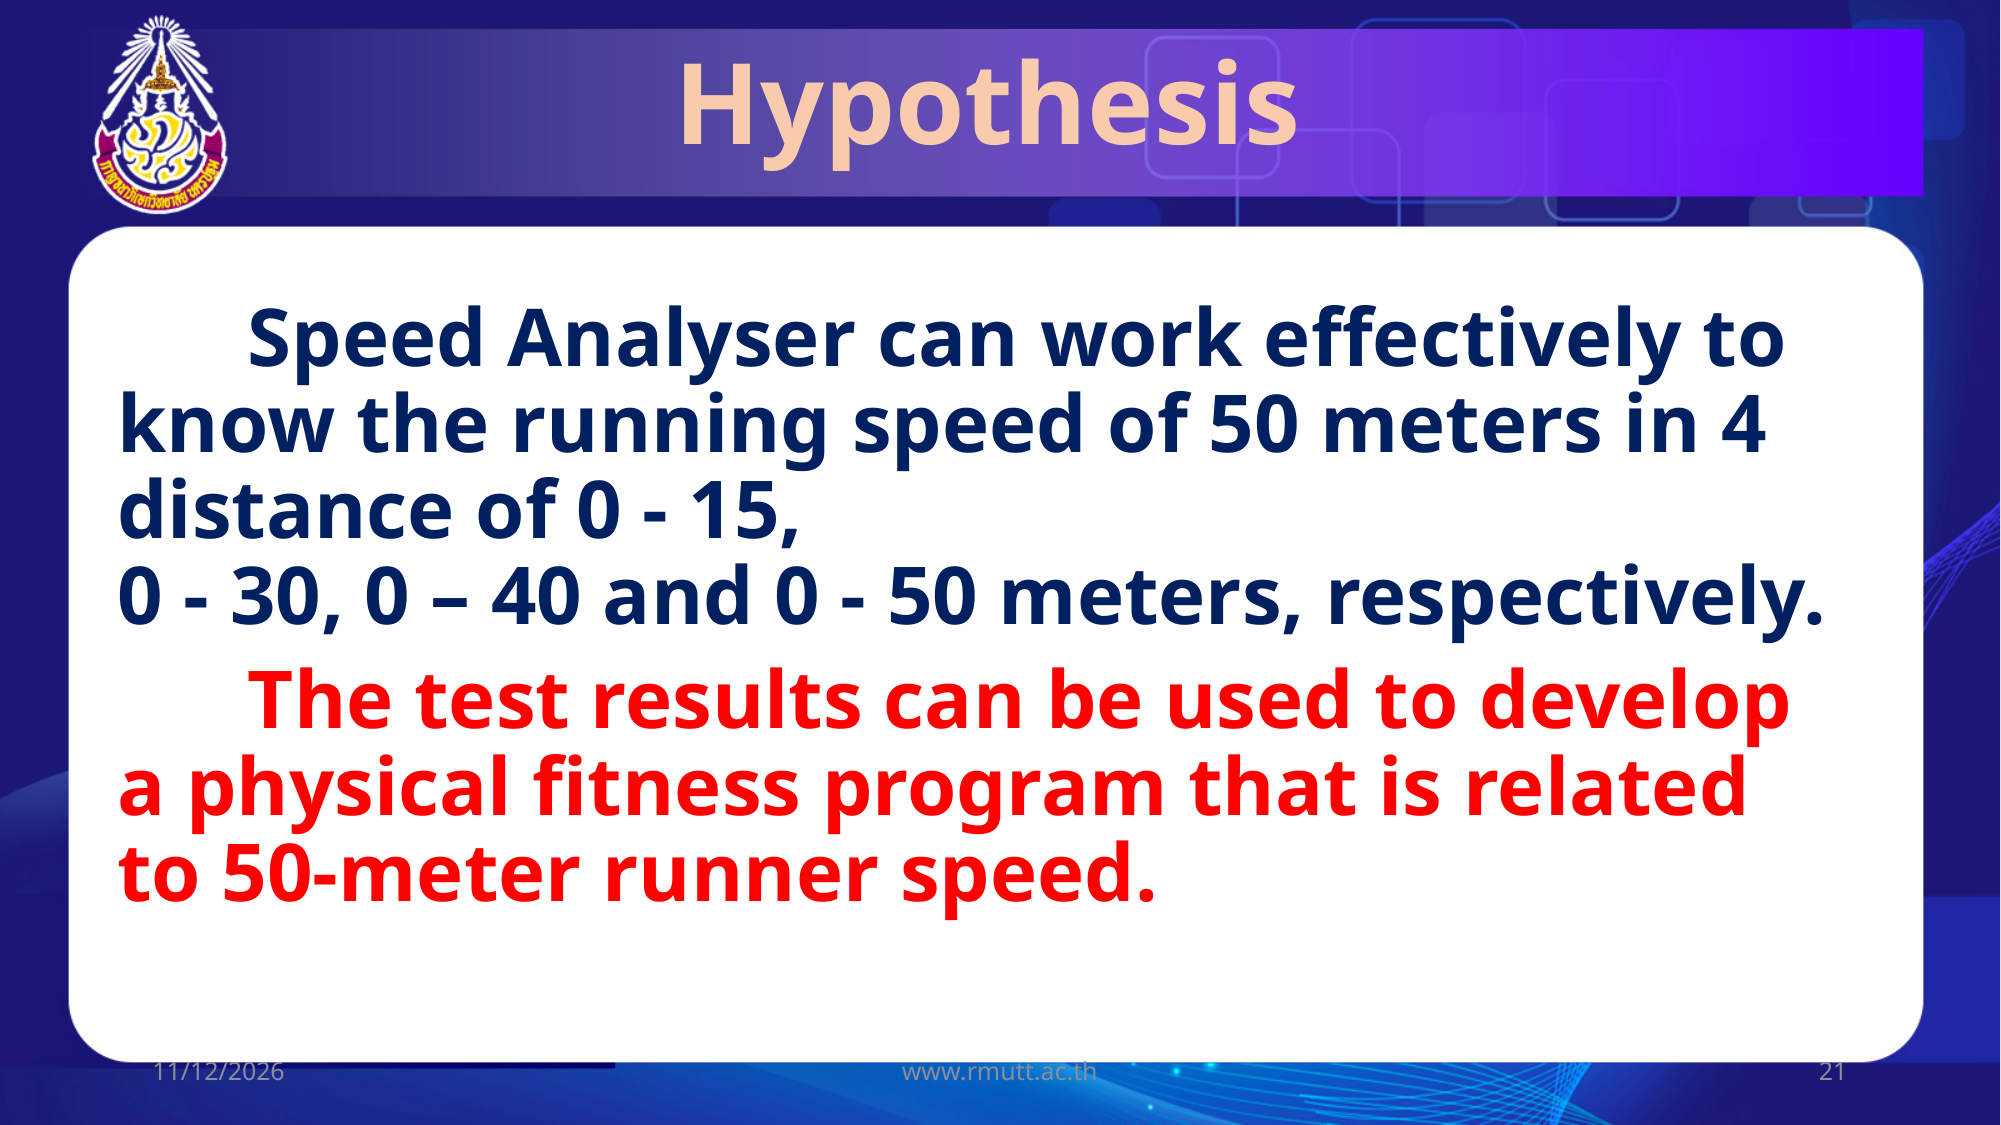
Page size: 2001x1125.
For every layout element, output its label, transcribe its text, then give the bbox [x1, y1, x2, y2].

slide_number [137, 1042, 588, 1103]
slide_number 21 [1412, 1042, 1863, 1103]
footer www.rmutt.ac.th [662, 1042, 1338, 1103]
title Hypothesis [125, 0, 1850, 218]
list Speed Analyser can work effectively to know the running speed of 50 meters in 4 distance of 0 - 15, 0 - 30, 0 – 40 and 0 - 50 meters, respectively. The test results can be used to develop a physical fitness program that is related to 50-meter runner speed. [102, 289, 1855, 1004]
picture [0, 0, 2001, 1125]
